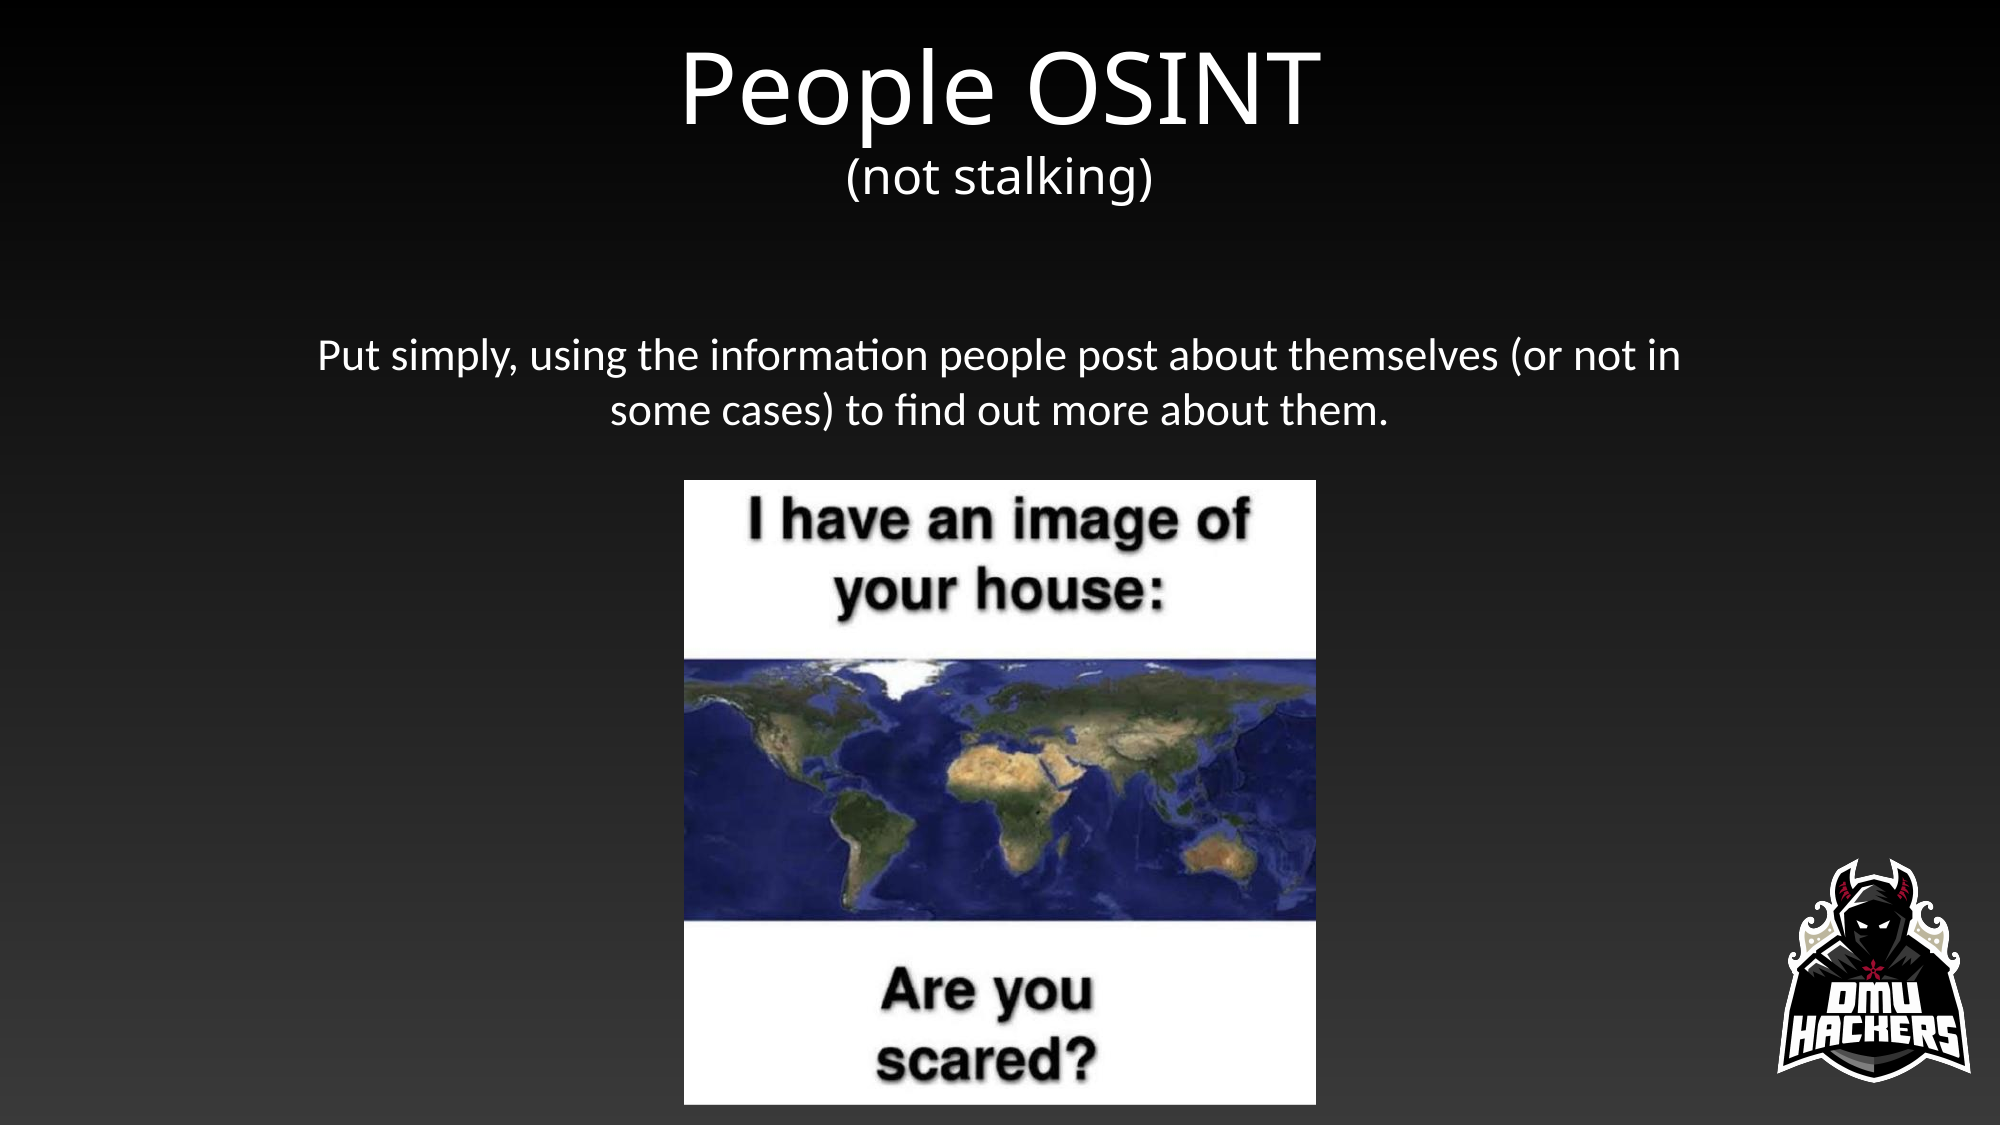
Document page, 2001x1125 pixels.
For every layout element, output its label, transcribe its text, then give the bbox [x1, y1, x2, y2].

text_box People OSINT (not stalking) [31, 23, 1969, 206]
picture [684, 480, 1316, 1105]
text_box Put simply, using the information people post about themselves (or not in some cases) to find out more about them. [297, 309, 1703, 450]
picture [1777, 858, 1971, 1083]
